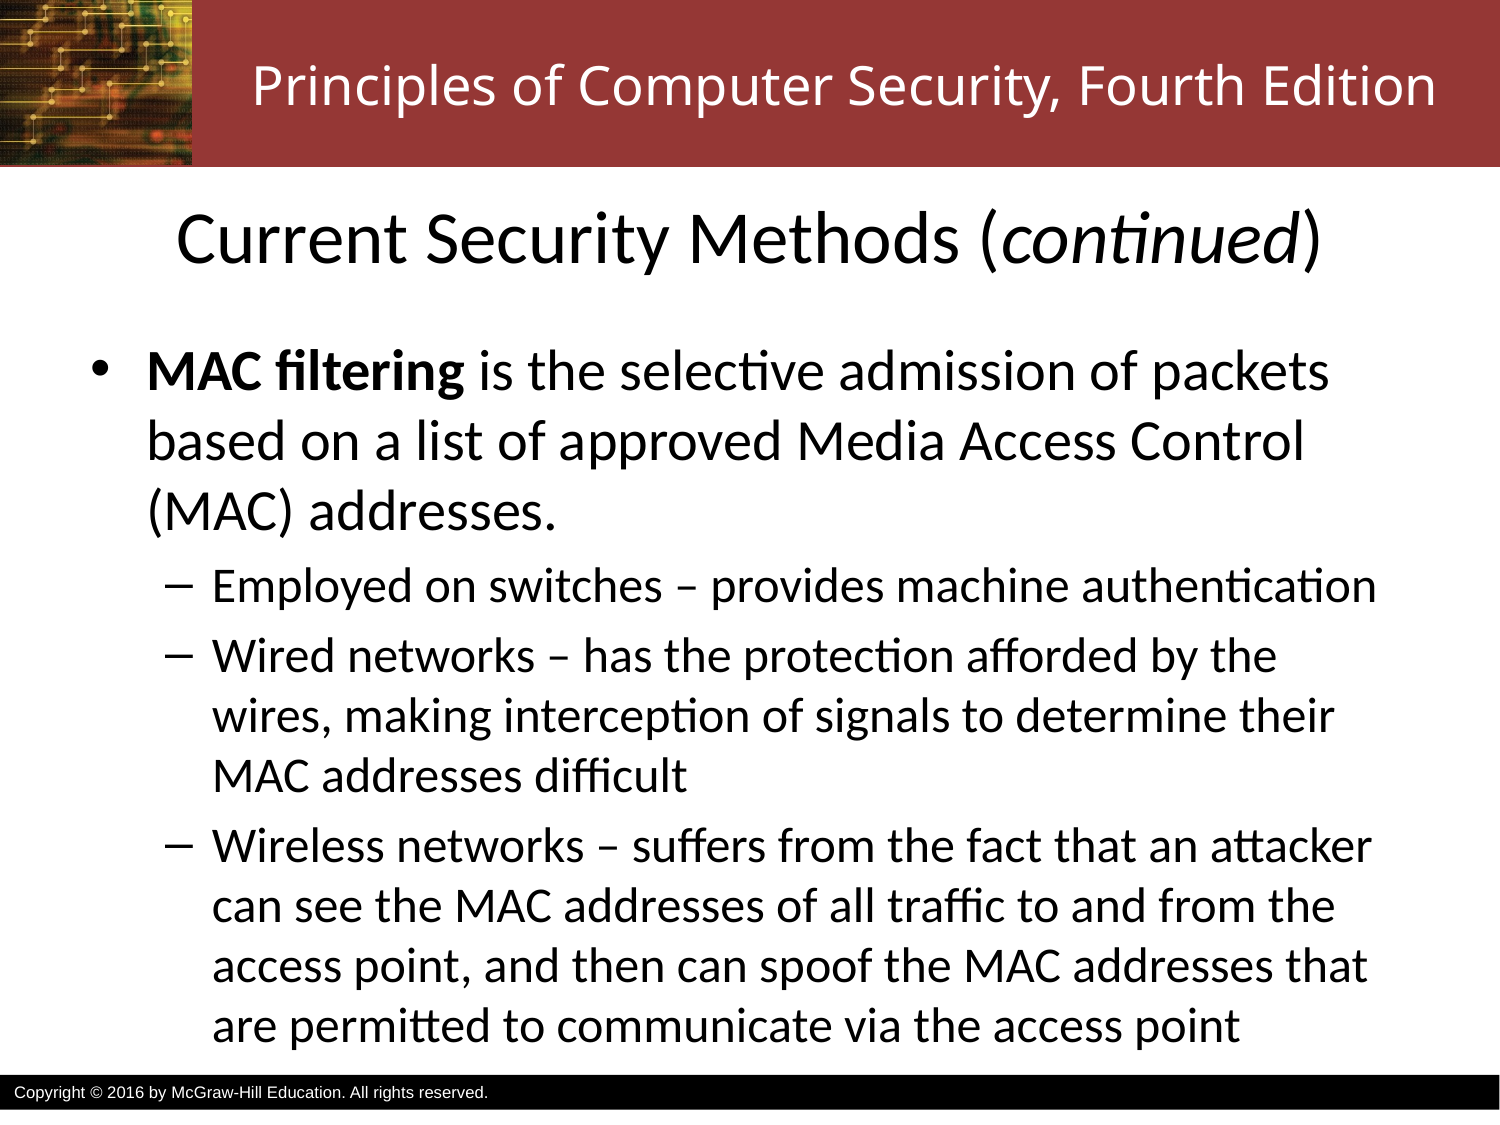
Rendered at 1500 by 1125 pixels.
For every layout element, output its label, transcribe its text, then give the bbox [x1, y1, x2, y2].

list MAC filtering is the selective admission of packets based on a list of approved Media Access Control (MAC) addresses. Employed on switches – provides machine authentication Wired networks – has the protection afforded by the wires, making interception of signals to determine their MAC addresses difficult Wireless networks – suffers from the fact that an attacker can see the MAC addresses of all traffic to and from the access point, and then can spoof the MAC addresses that are permitted to communicate via the access point [75, 324, 1425, 1005]
title Current Security Methods (continued) [75, 181, 1425, 324]
picture [0, 0, 192, 165]
